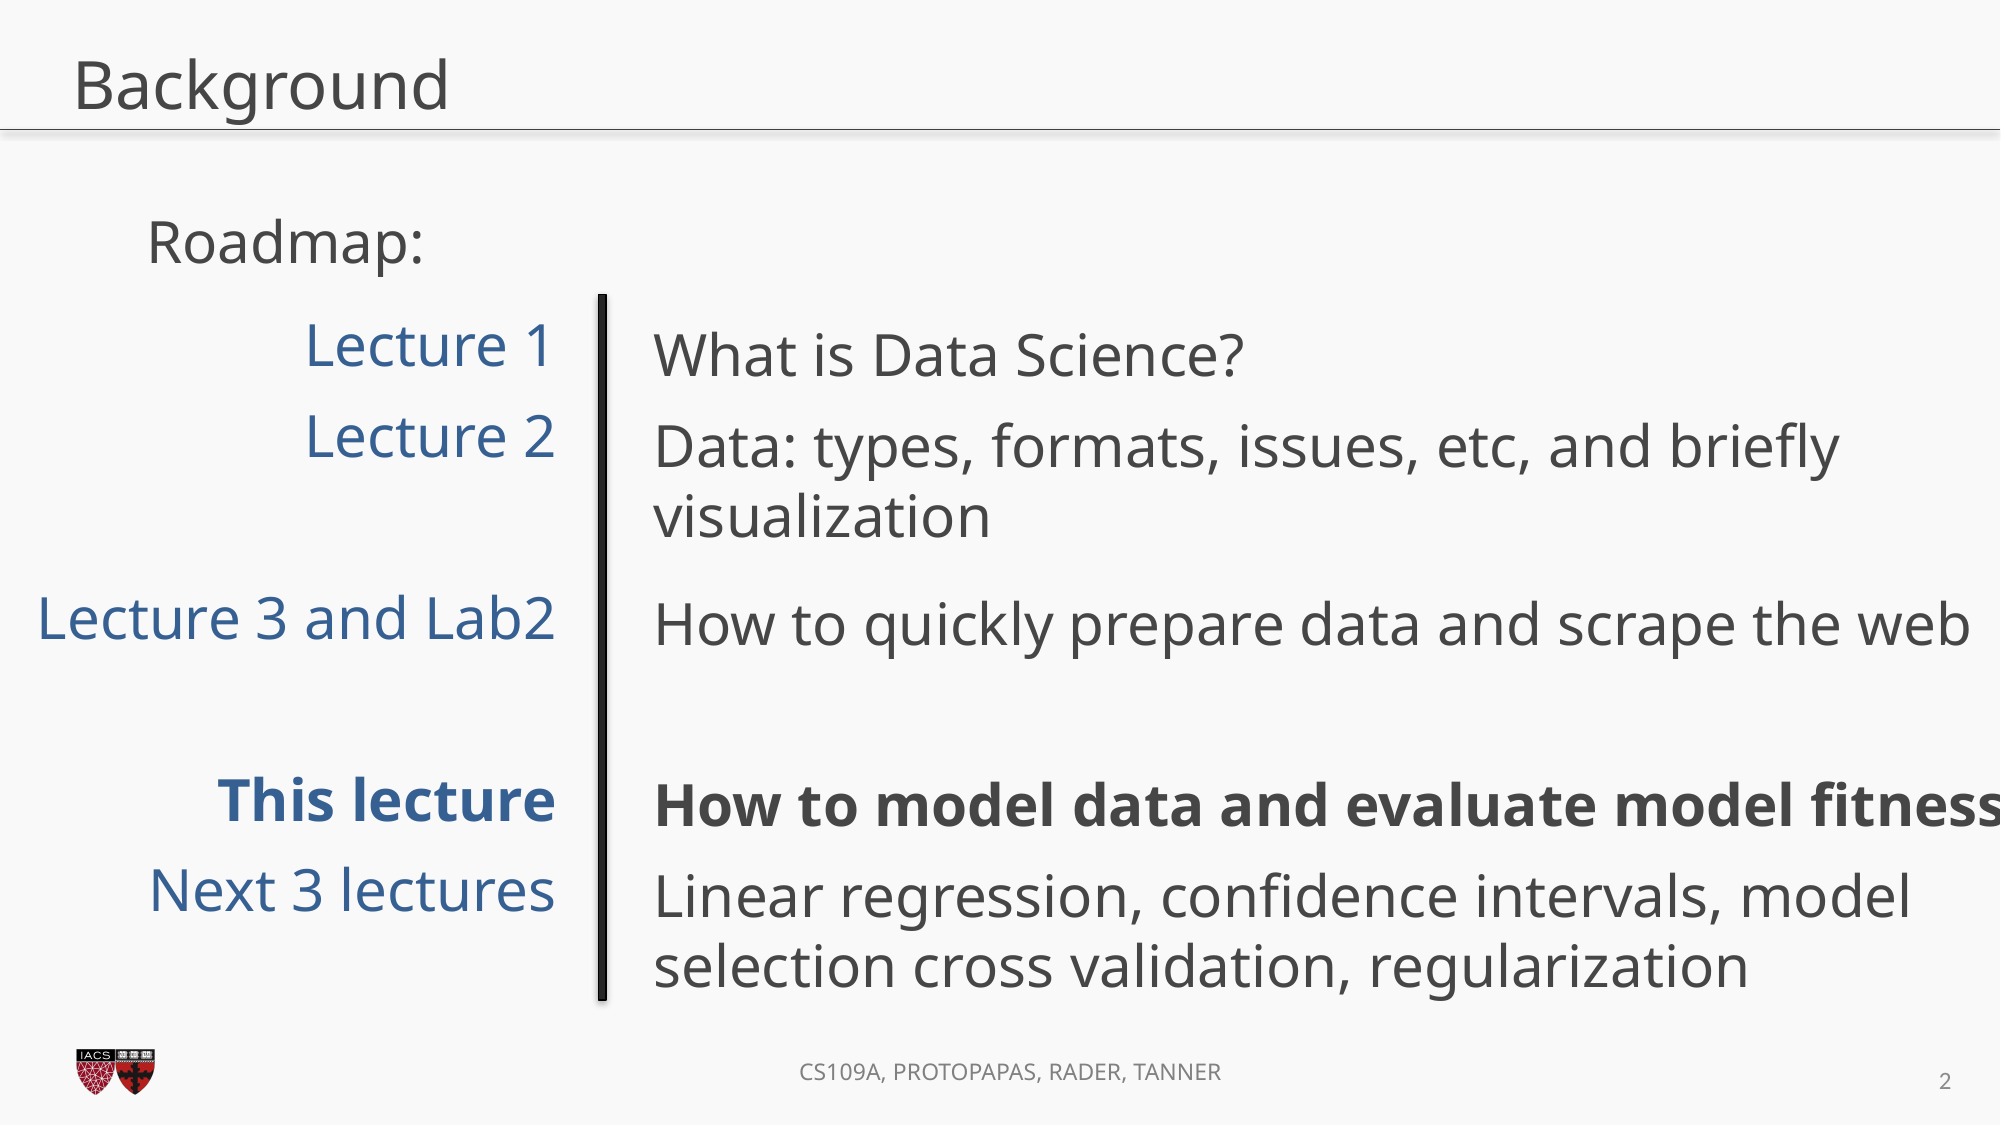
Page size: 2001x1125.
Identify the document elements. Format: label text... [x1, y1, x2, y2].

slide_number 1 [1500, 1050, 1967, 1110]
picture [75, 1049, 155, 1095]
title Background [57, 35, 1943, 162]
list Roadmap: [131, 197, 1913, 316]
text_box Lecture 1 Lecture 2 Lecture 3 and Lab2 This lecture Next 3 lectures [0, 301, 572, 941]
text_box What is Data Science? Data: types, formats, issues, etc, and briefly visualization How to quickly prepare data and scrape the web How to model data and evaluate model fitness. Linear regression, confidence intervals, model selection cross validation, regularization [638, 311, 2000, 852]
text_box [598, 294, 607, 1001]
